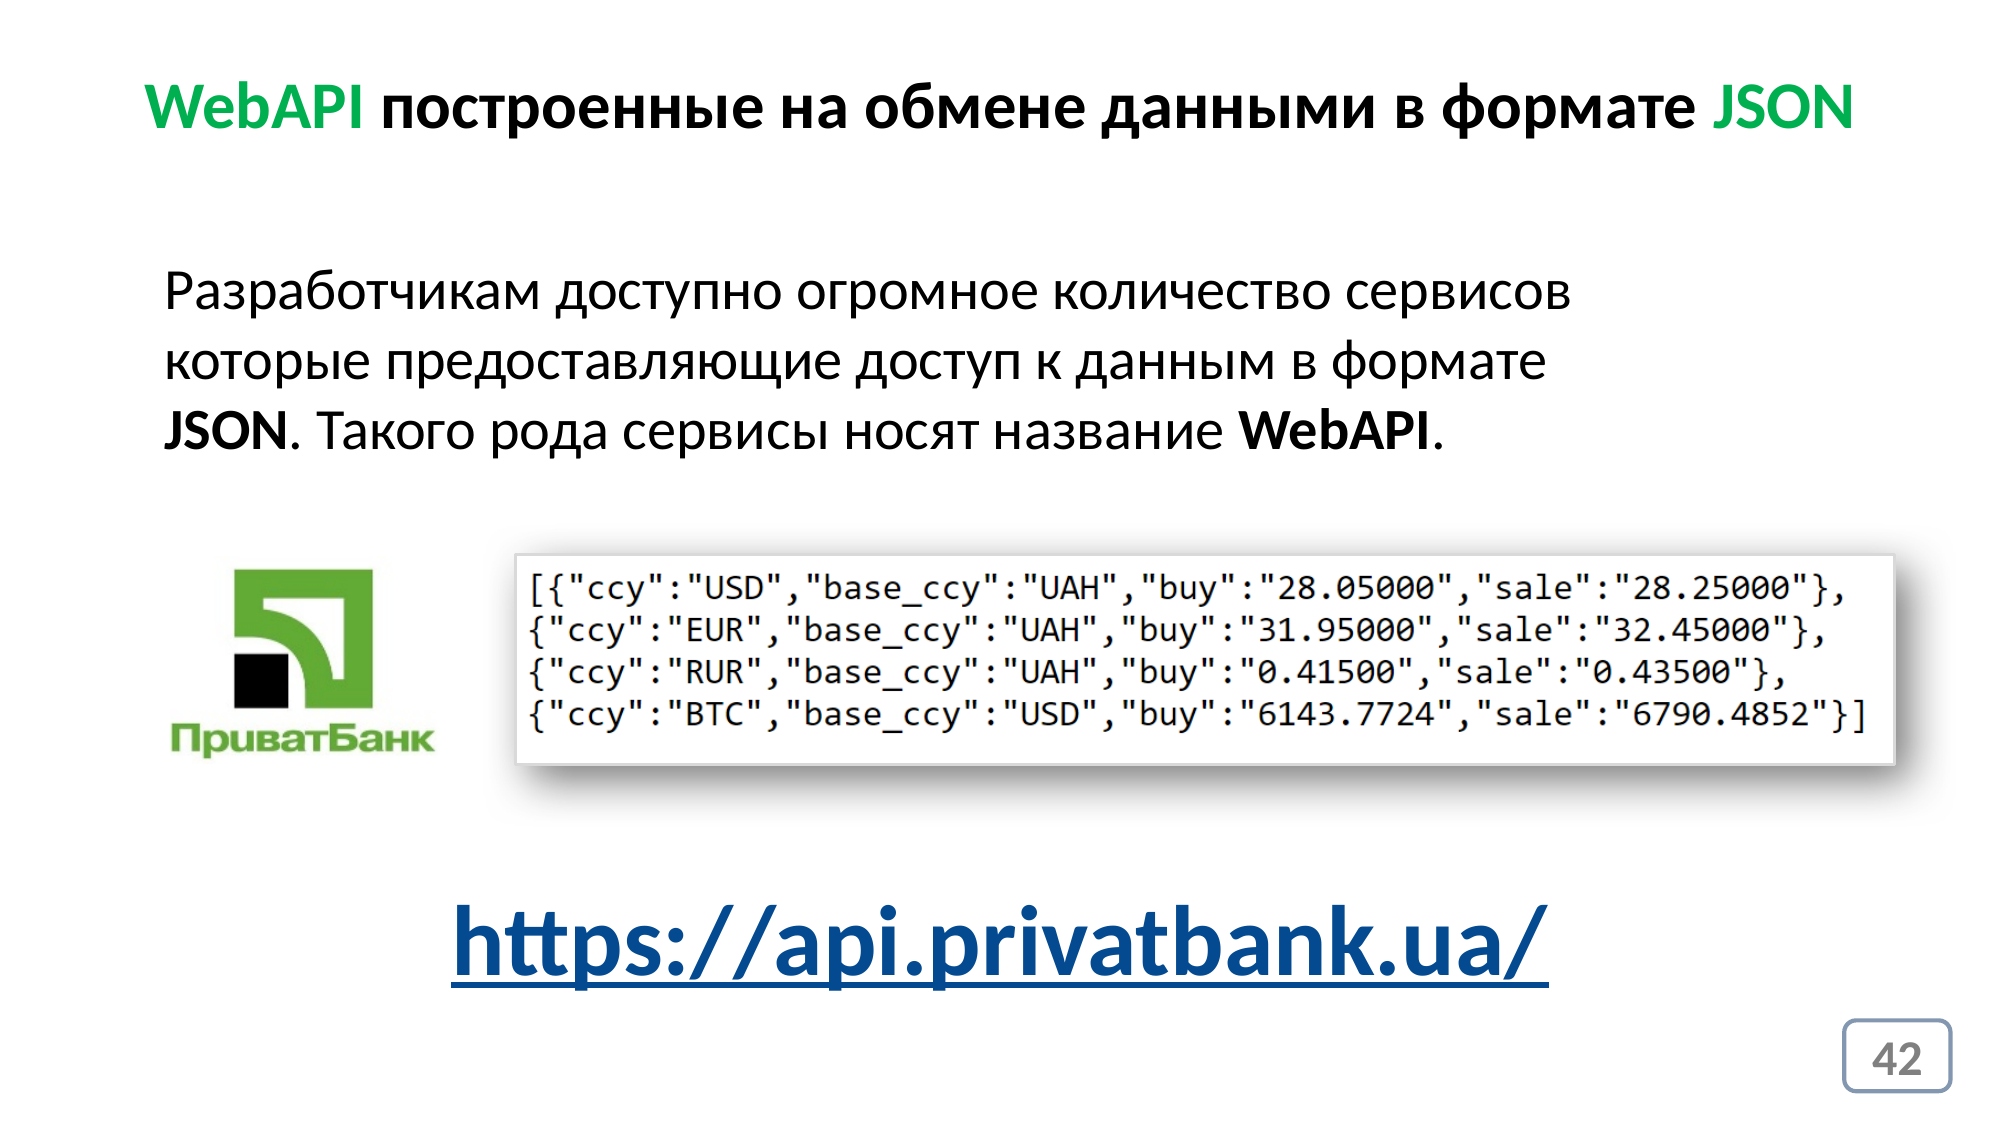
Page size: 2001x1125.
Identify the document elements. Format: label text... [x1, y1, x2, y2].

text_box 42 [1843, 1019, 1952, 1093]
text_box Разработчикам доступно огромное количество сервисов которые предоставляющие доступ к данным в формате JSON. Такого рода сервисы носят название WebAPI. [149, 243, 1697, 469]
picture [149, 556, 457, 764]
text_box https://api.privatbank.ua/ [0, 868, 2000, 1003]
title WebAPI построенные на обмене данными в формате JSON [0, 48, 2000, 165]
picture [516, 556, 1893, 763]
